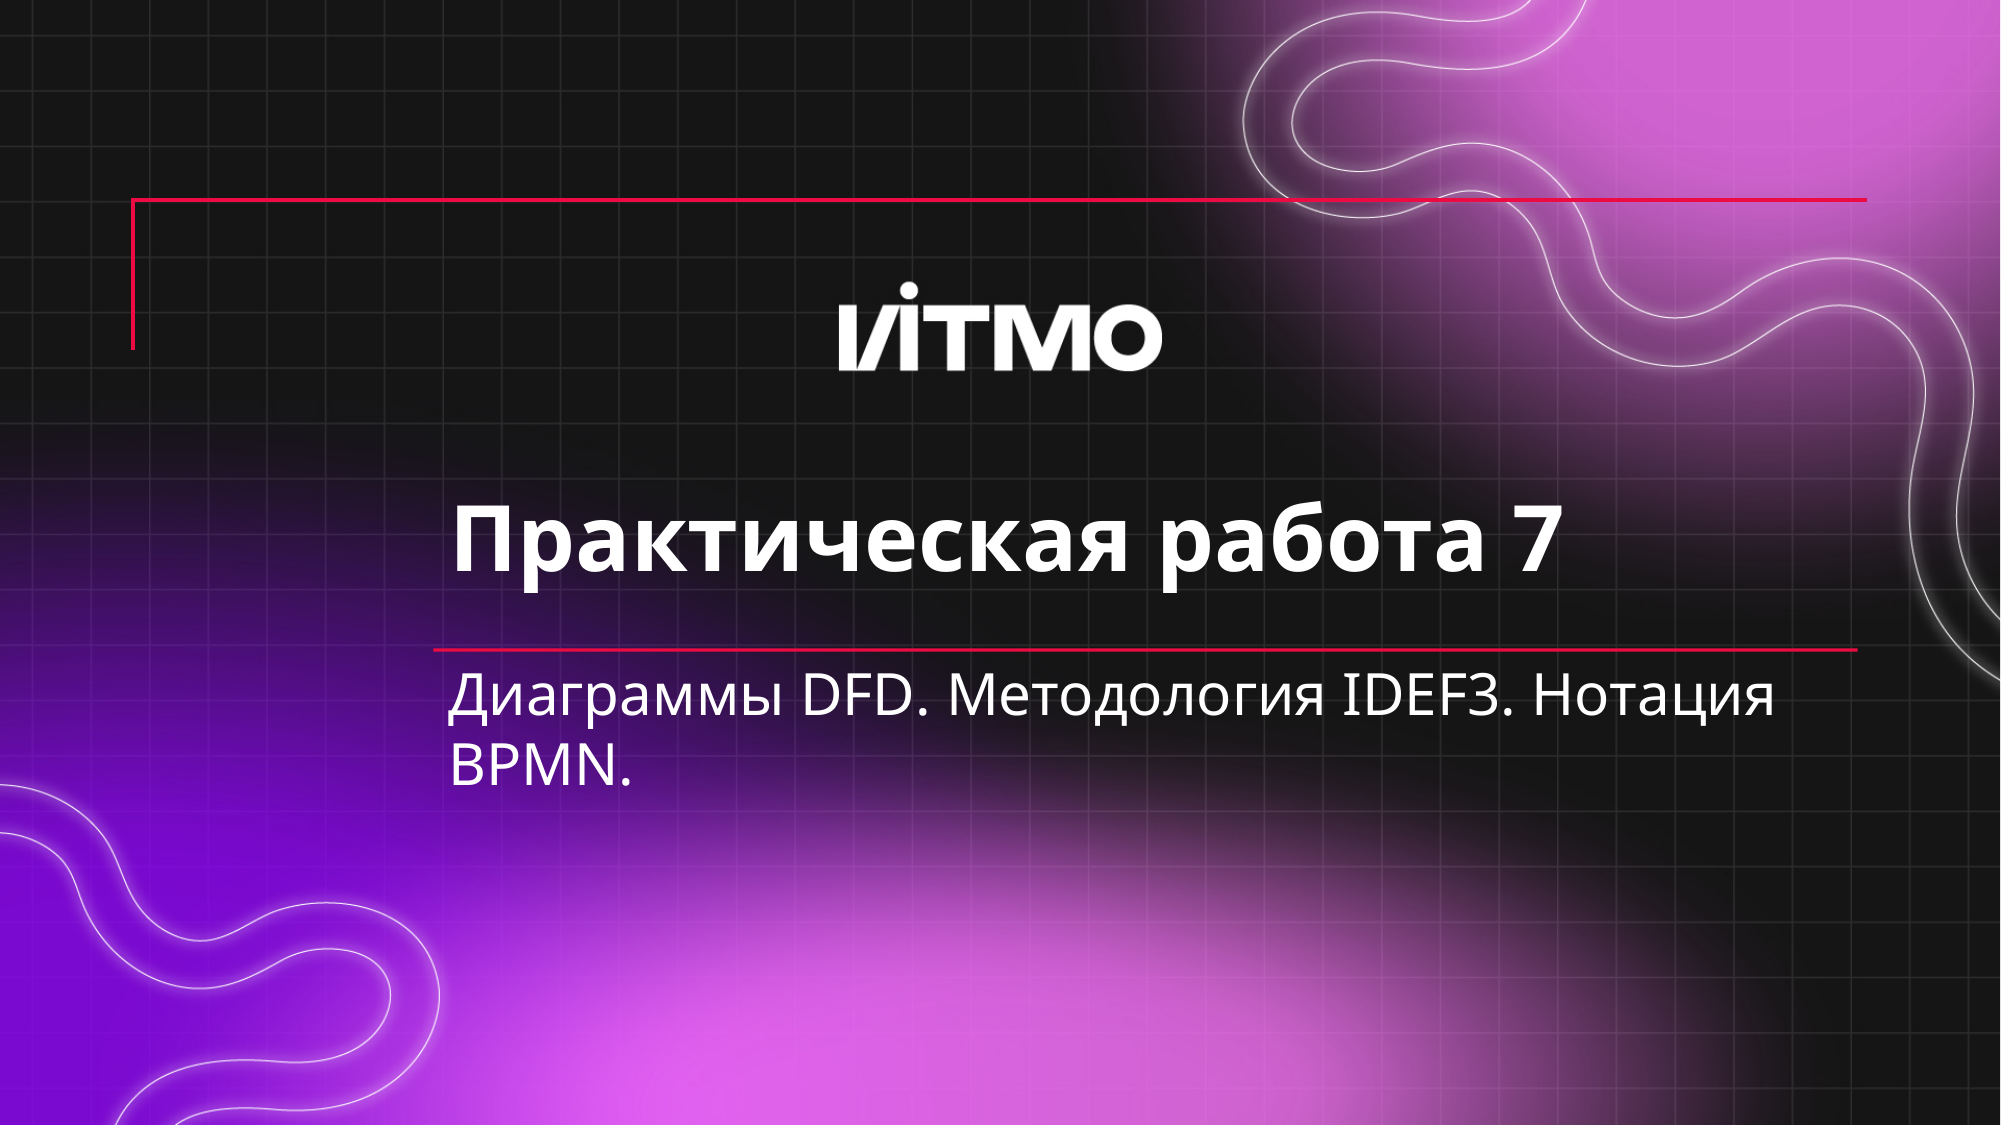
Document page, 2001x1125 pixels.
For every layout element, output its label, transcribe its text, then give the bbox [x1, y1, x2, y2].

picture [0, 0, 2001, 1125]
title Практическая работа 7 [174, 444, 1842, 626]
subtitle Диаграммы DFD. Методология IDEF3. Нотация BPMN. [433, 650, 1867, 938]
